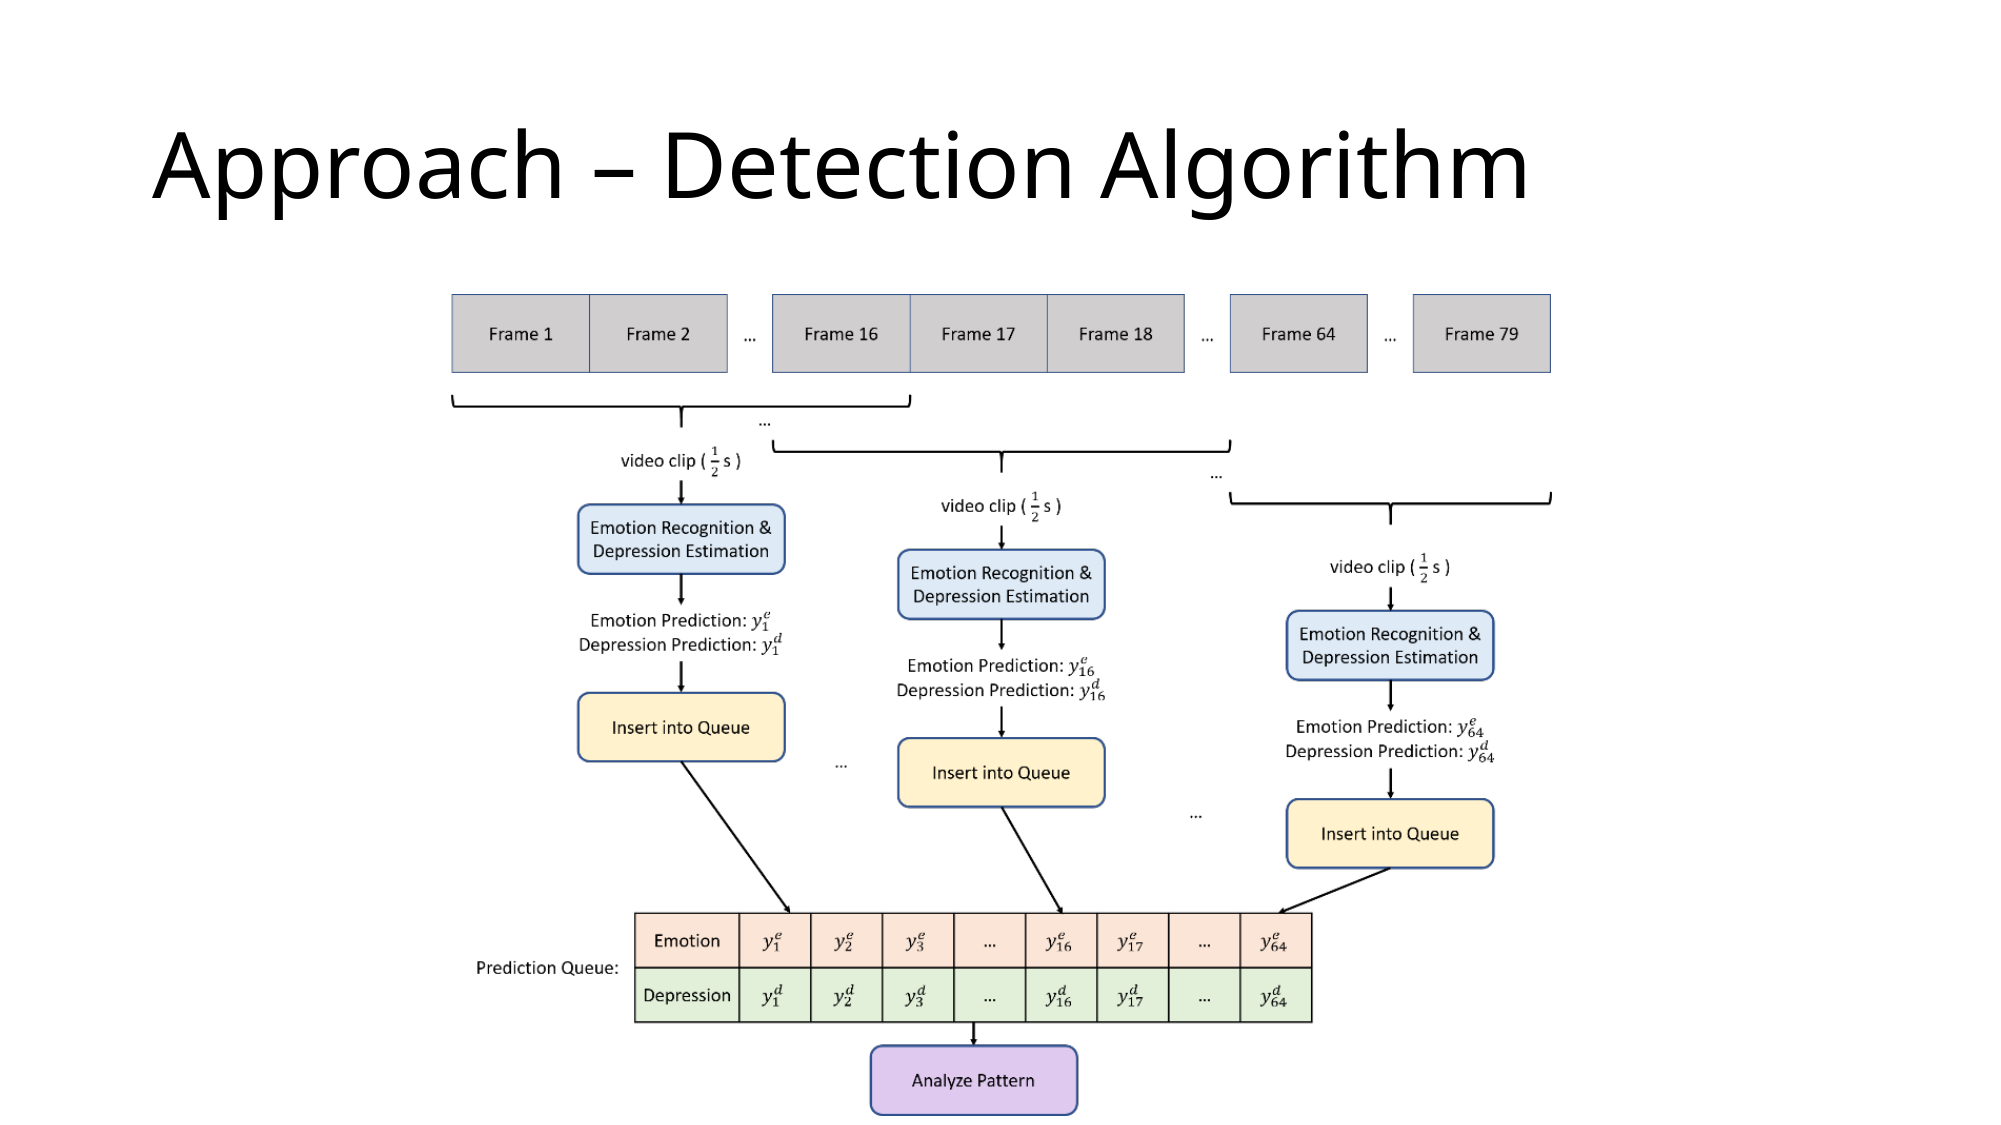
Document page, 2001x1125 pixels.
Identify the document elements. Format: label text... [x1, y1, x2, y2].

picture [448, 294, 1552, 1116]
title Approach – Detection Algorithm [137, 59, 1863, 278]
